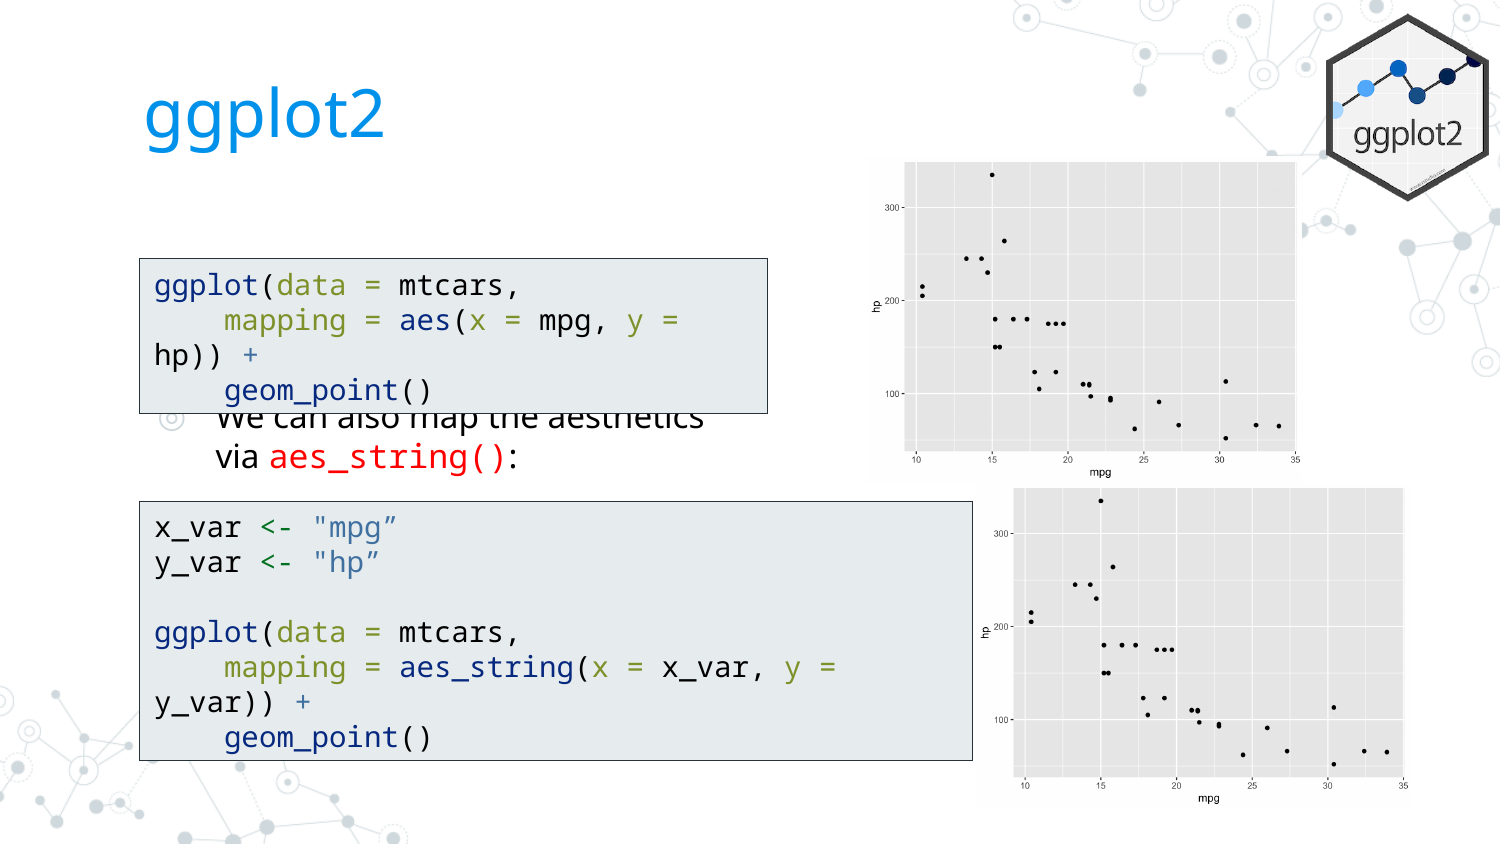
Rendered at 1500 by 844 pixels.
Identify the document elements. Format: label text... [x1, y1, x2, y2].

text_box ggplot(data = mtcars, mapping = aes(x = mpg, y = hp)) + geom_point() [139, 258, 768, 414]
picture [0, 0, 1500, 844]
text_box x_var <- "mpg” y_var <- "hp” ggplot(data = mtcars, mapping = aes_string(x = x_var, y = y_var)) + geom_point() [139, 501, 970, 761]
list We can also map the aesthetics via aes_string(): [125, 379, 864, 502]
title ggplot2 [128, 50, 1321, 166]
